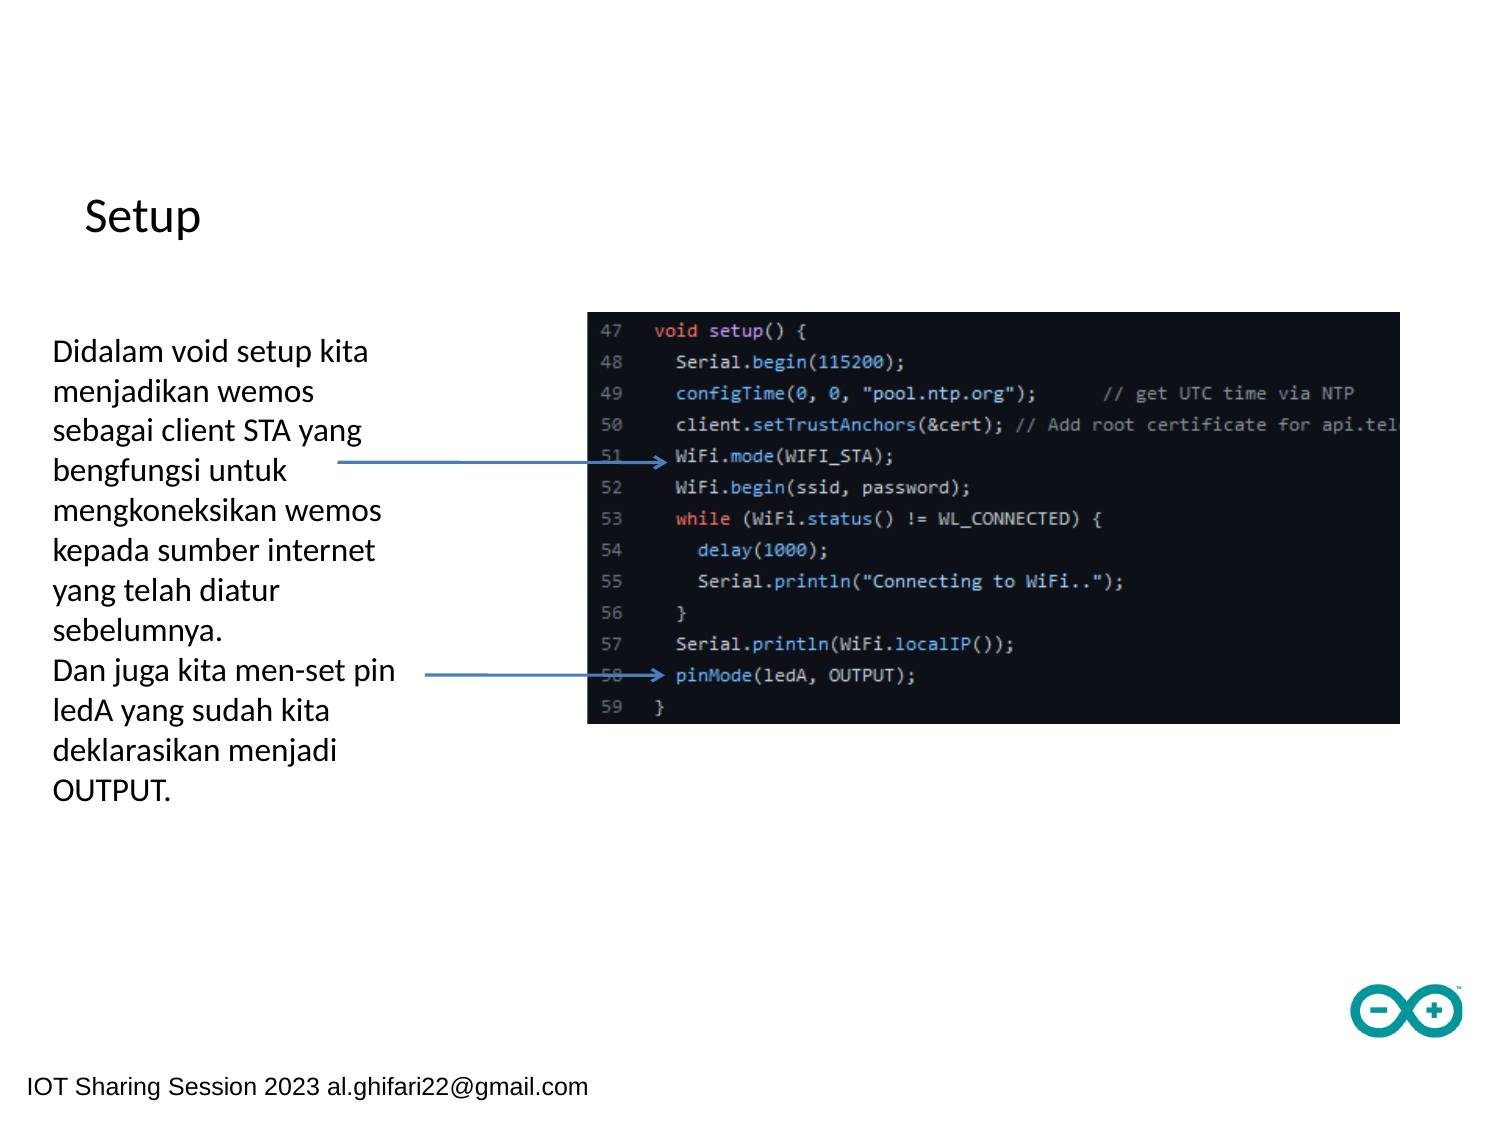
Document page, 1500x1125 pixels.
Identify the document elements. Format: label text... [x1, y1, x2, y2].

picture [1349, 983, 1463, 1038]
picture [587, 312, 1401, 724]
text_box Didalam void setup kita menjadikan wemos sebagai client STA yang bengfungsi untuk mengkoneksikan wemos kepada sumber internet yang telah diatur sebelumnya. Dan juga kita men-set pin ledA yang sudah kita deklarasikan menjadi OUTPUT. [37, 321, 438, 816]
text_box Setup [69, 174, 1075, 250]
text_box IOT Sharing Session 2023 al.ghifari22@gmail.com [11, 1062, 605, 1108]
